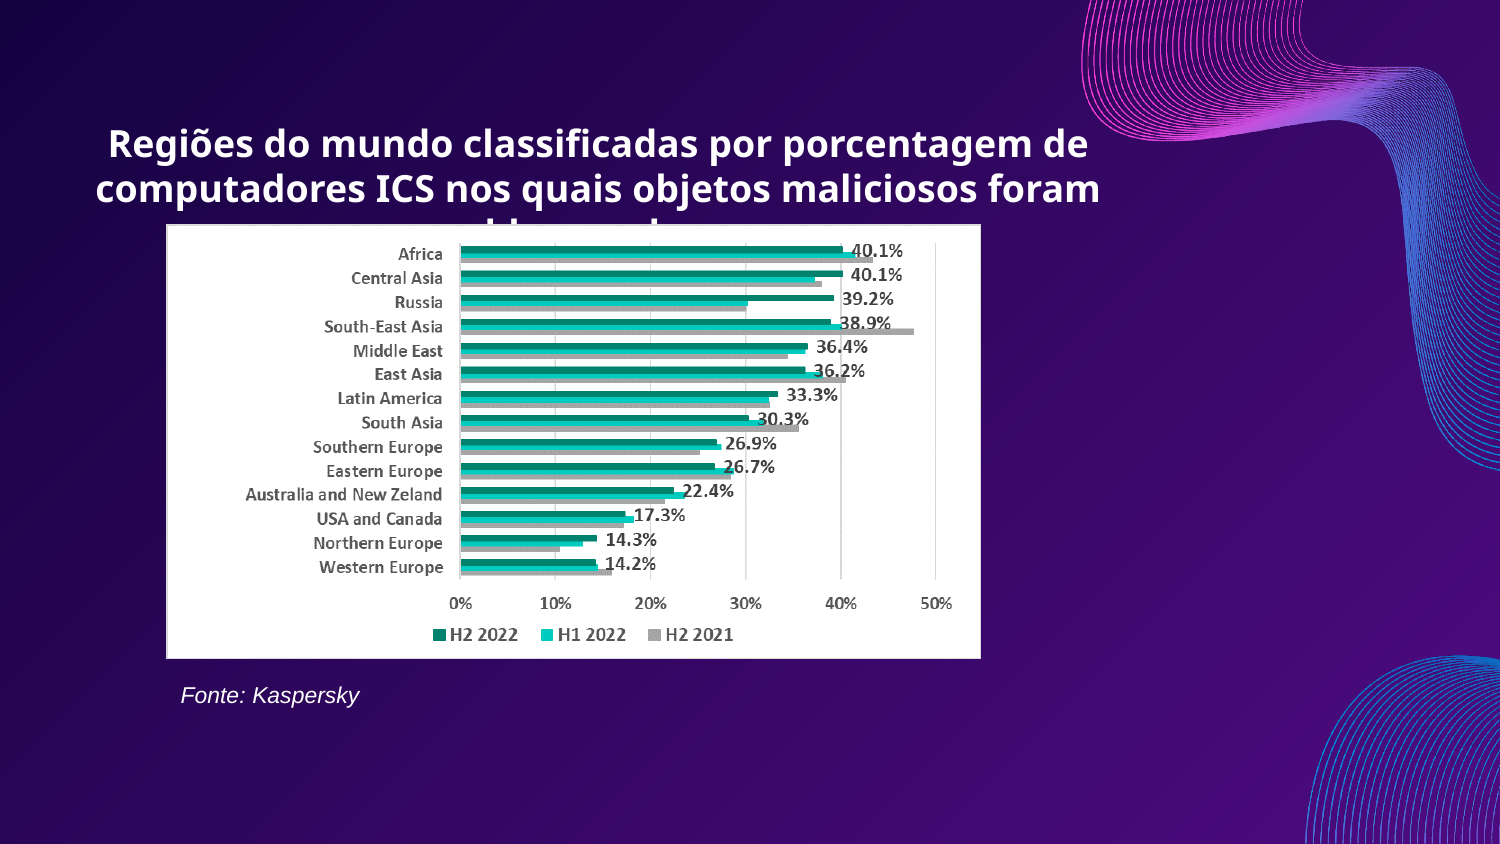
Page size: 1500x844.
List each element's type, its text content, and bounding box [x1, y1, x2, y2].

text_box Regiões do mundo classificadas por porcentagem de computadores ICS nos quais objetos maliciosos foram bloqueados: [39, 112, 1159, 297]
picture [0, 0, 1500, 844]
text_box Fonte: Kaspersky [92, 659, 770, 715]
